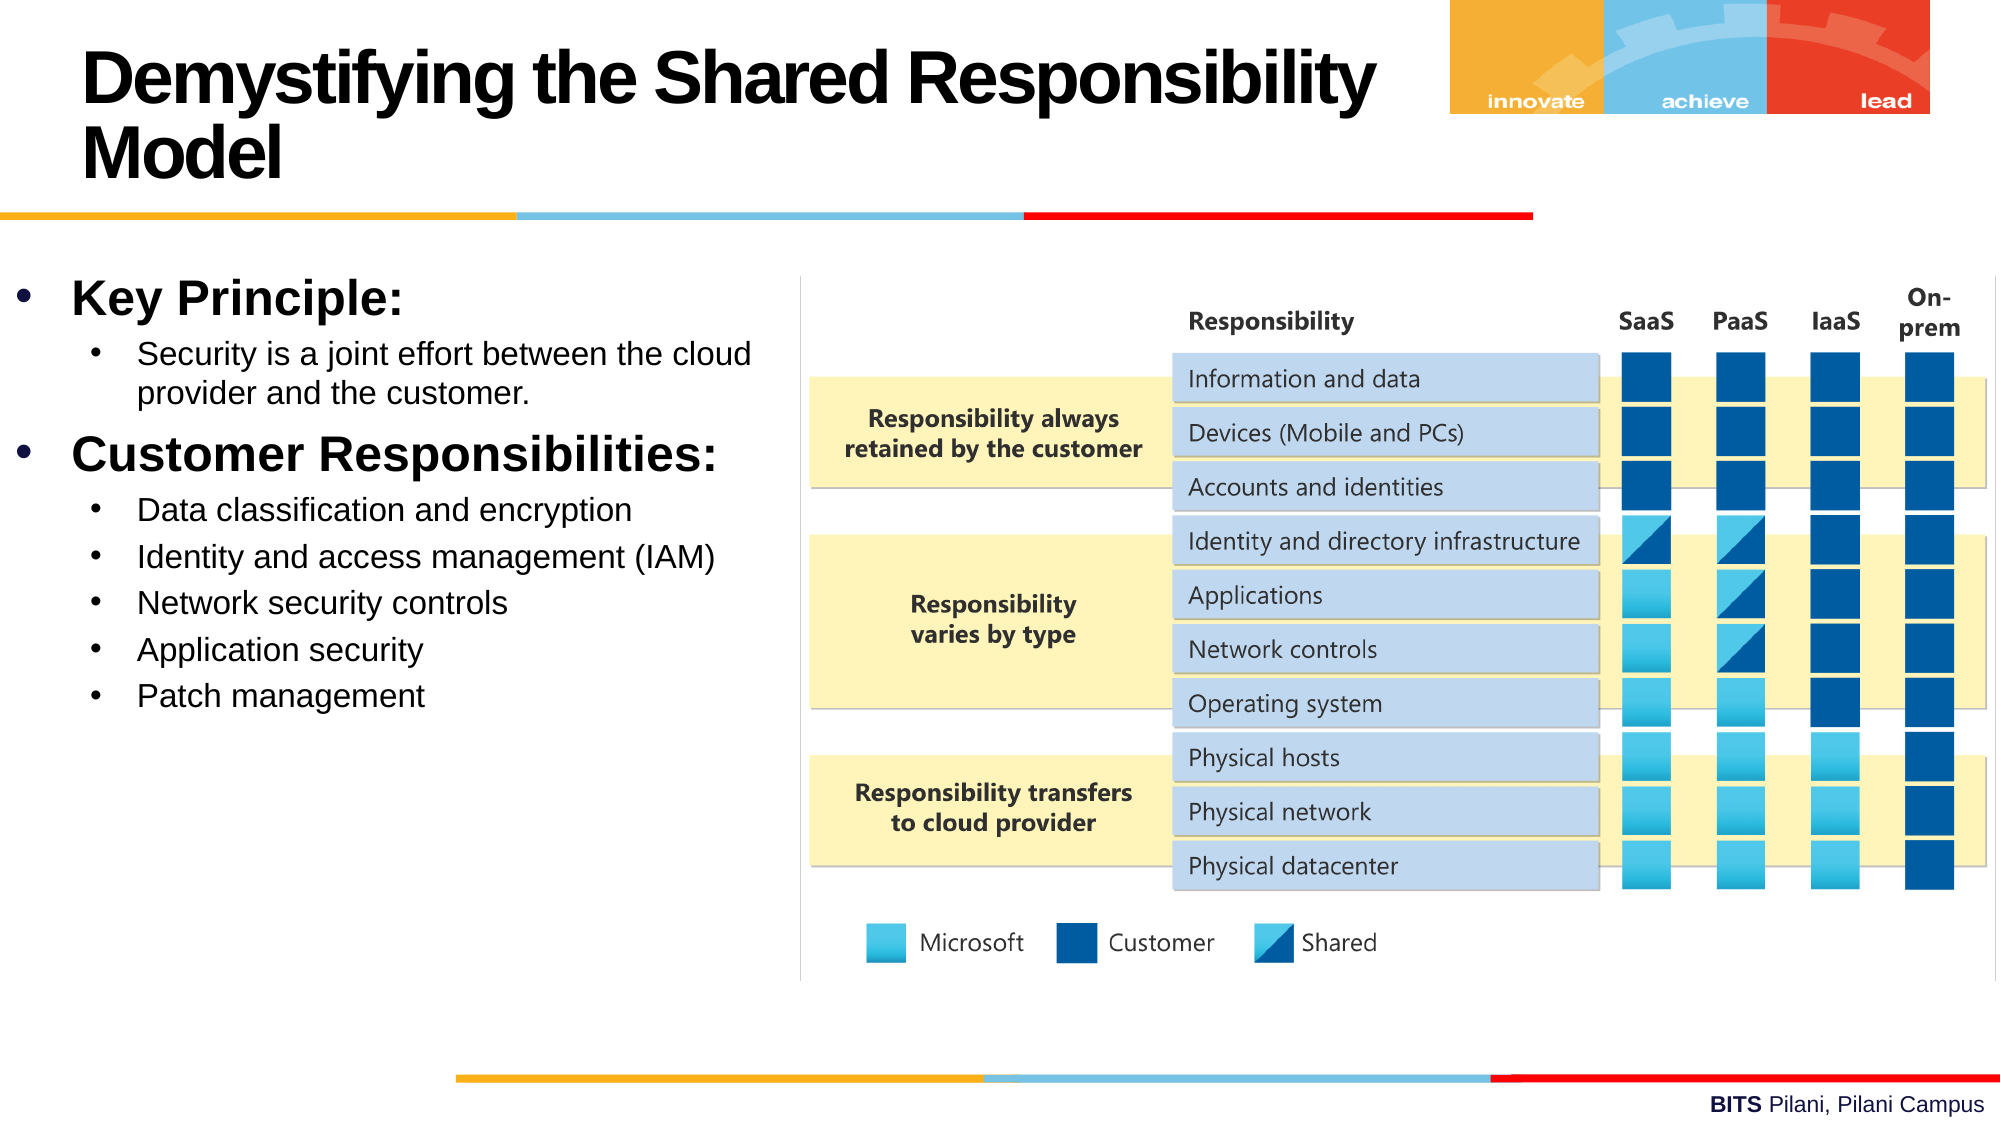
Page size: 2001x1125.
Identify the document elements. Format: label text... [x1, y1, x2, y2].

picture [1449, 0, 1930, 114]
list Demystifying the Shared Responsibility Model [66, 24, 1450, 213]
picture [799, 276, 1996, 982]
list Key Principle: Security is a joint effort between the cloud provider and the customer. Customer Responsibilities: Data classification and encryption Identity and access management (IAM) Network security controls Application security Patch management [0, 257, 801, 1001]
